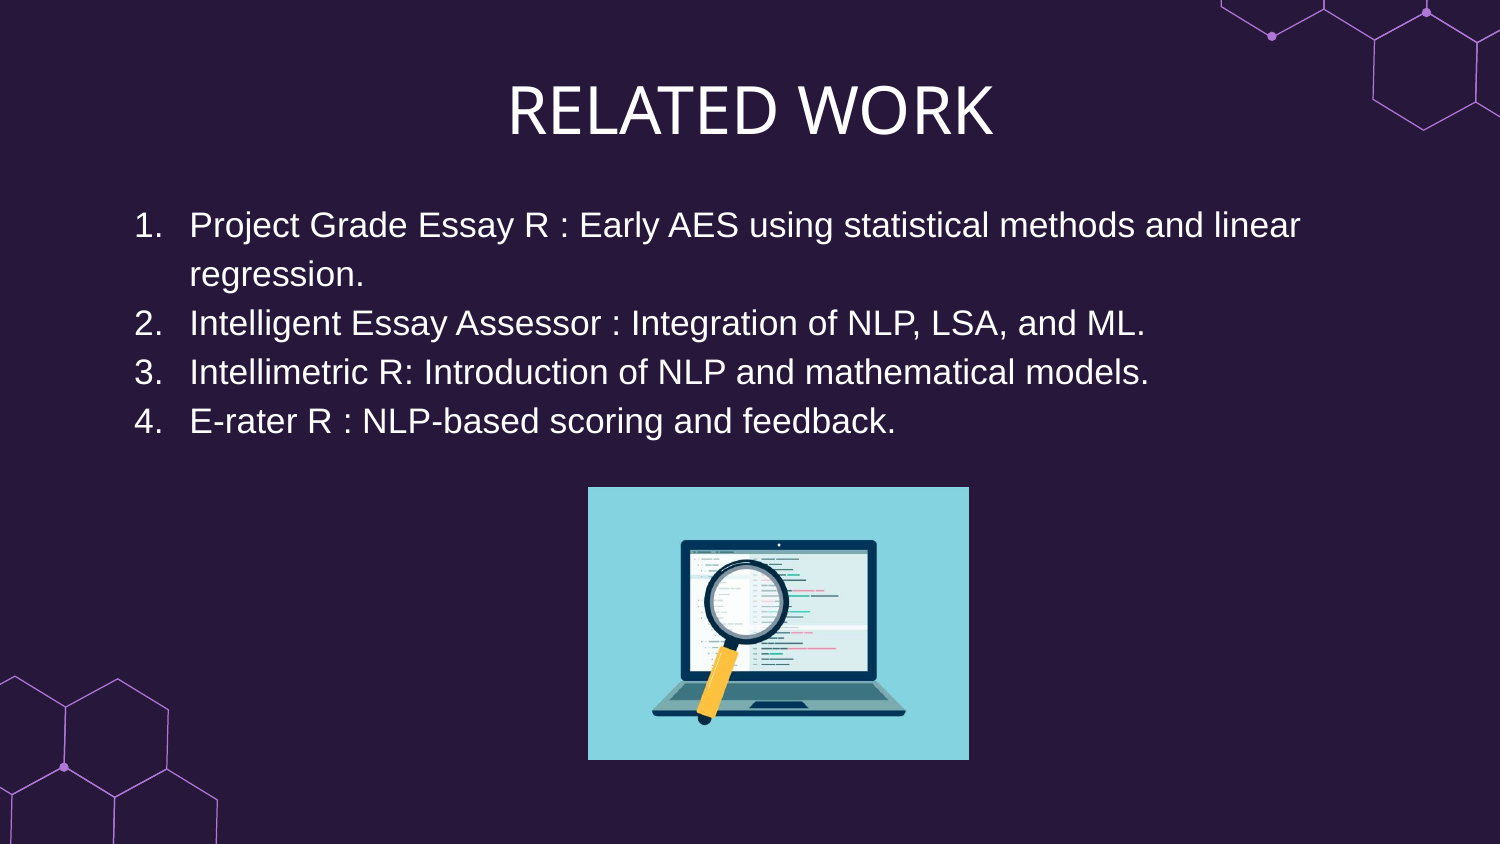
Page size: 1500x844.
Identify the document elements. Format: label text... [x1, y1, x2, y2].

title RELATED WORK [118, 52, 1382, 147]
picture [587, 486, 969, 760]
text_box Project Grade Essay R : Early AES using statistical methods and linear regression. Intelligent Essay Assessor : Integration of NLP, LSA, and ML. Intellimetric R: Introduction of NLP and mathematical models. E-rater R : NLP-based scoring and feedback. [99, 180, 1382, 540]
